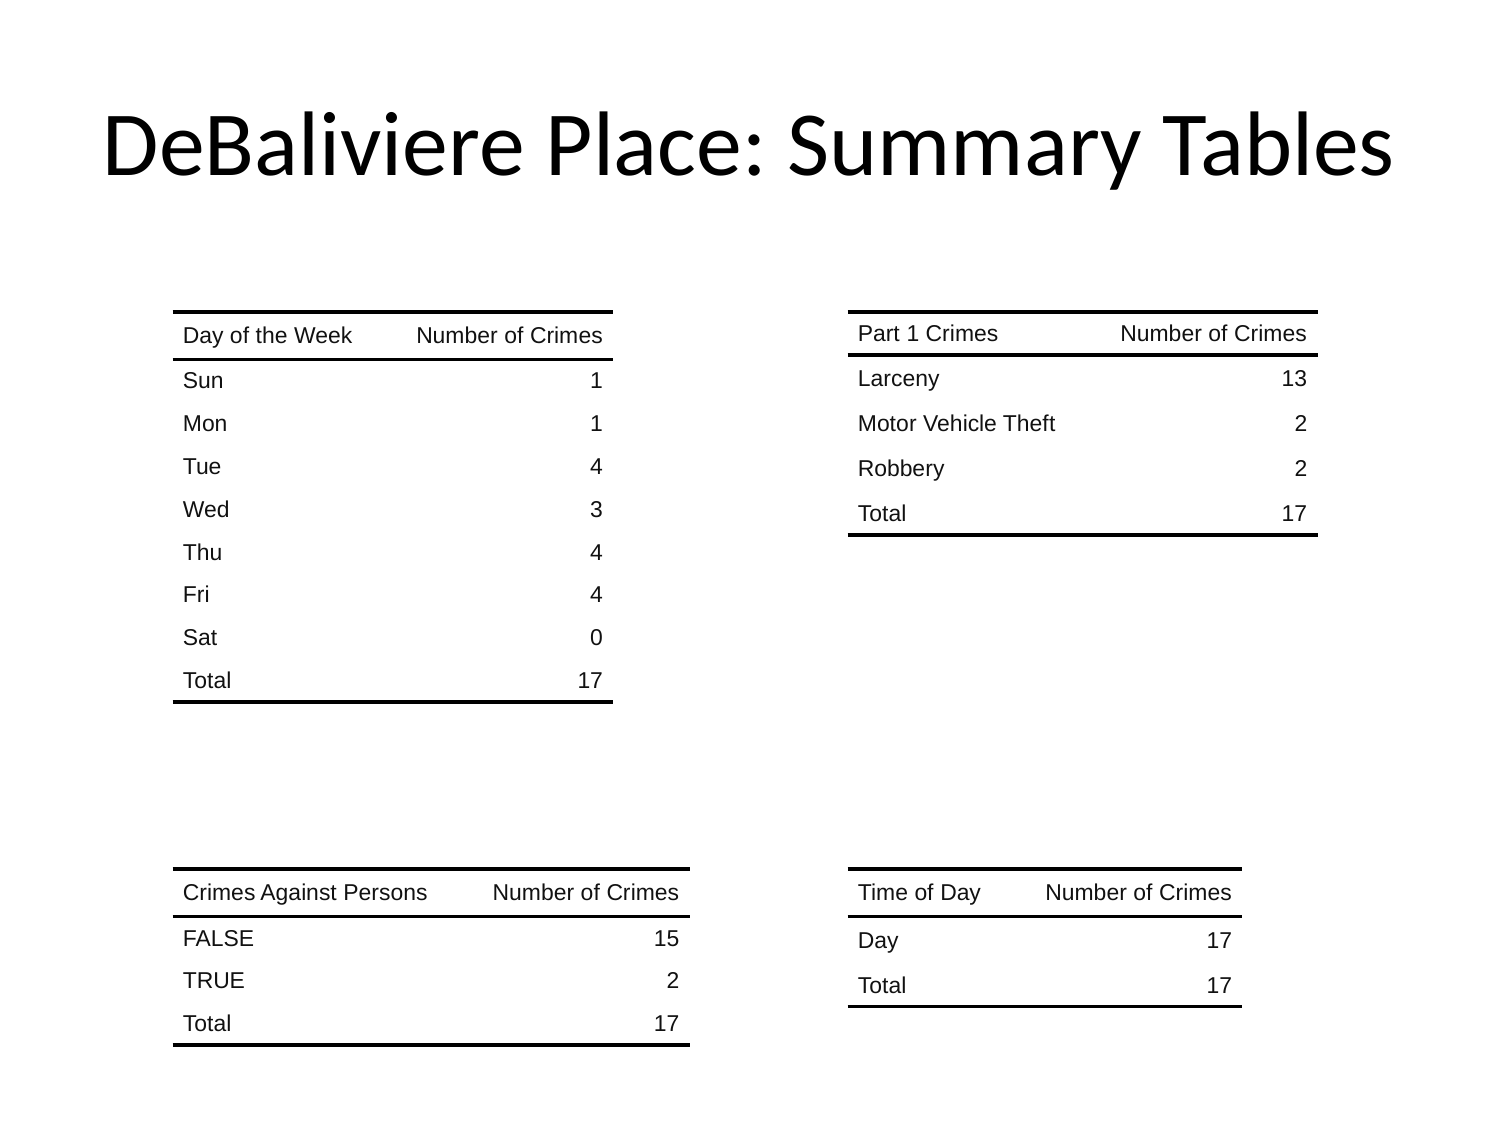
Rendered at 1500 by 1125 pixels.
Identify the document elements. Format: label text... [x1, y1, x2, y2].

table_cell 2 [461, 960, 690, 1002]
table_cell 17 [1089, 493, 1318, 533]
table_cell Larceny [848, 357, 1089, 402]
table_cell Sat [173, 616, 385, 659]
table_cell Wed [173, 488, 385, 531]
table_cell 1 [385, 402, 613, 445]
table_cell Thu [173, 531, 385, 574]
table_cell 2 [1089, 402, 1318, 445]
table_cell Total [173, 1002, 461, 1043]
table_cell TRUE [173, 960, 461, 1002]
table_cell Total [848, 964, 1014, 1005]
table_cell 15 [461, 918, 690, 960]
table_cell 17 [1014, 964, 1242, 1005]
table_cell 17 [385, 659, 613, 700]
table_cell Sun [173, 361, 385, 402]
table_cell 2 [1089, 445, 1318, 493]
table_cell 1 [385, 361, 613, 402]
table_cell Mon [173, 402, 385, 445]
table_header Part 1 Crimes [848, 314, 1089, 353]
table_cell Tue [173, 445, 385, 488]
table_cell FALSE [173, 918, 461, 960]
table_cell 17 [461, 1002, 690, 1043]
table_cell Total [173, 659, 385, 700]
table_cell 4 [385, 531, 613, 574]
table_cell 0 [385, 616, 613, 659]
table_cell Motor Vehicle Theft [848, 402, 1089, 445]
table_cell 4 [385, 445, 613, 488]
table_header Number of Crimes [385, 314, 613, 358]
table_cell Total [848, 493, 1089, 533]
table_header Number of Crimes [1089, 314, 1318, 353]
table_cell 4 [385, 574, 613, 616]
table_header Number of Crimes [1014, 871, 1242, 915]
table_cell 17 [1014, 918, 1242, 964]
table_cell Fri [173, 574, 385, 616]
title DeBaliviere Place: Summary Tables [75, 45, 1425, 233]
table_header Crimes Against Persons [173, 871, 461, 915]
table_cell 13 [1089, 357, 1318, 402]
table_header Time of Day [848, 871, 1014, 915]
table_cell Robbery [848, 445, 1089, 493]
table_header Number of Crimes [461, 871, 690, 915]
table_header Day of the Week [173, 314, 385, 358]
table_cell Day [848, 918, 1014, 964]
table_cell 3 [385, 488, 613, 531]
